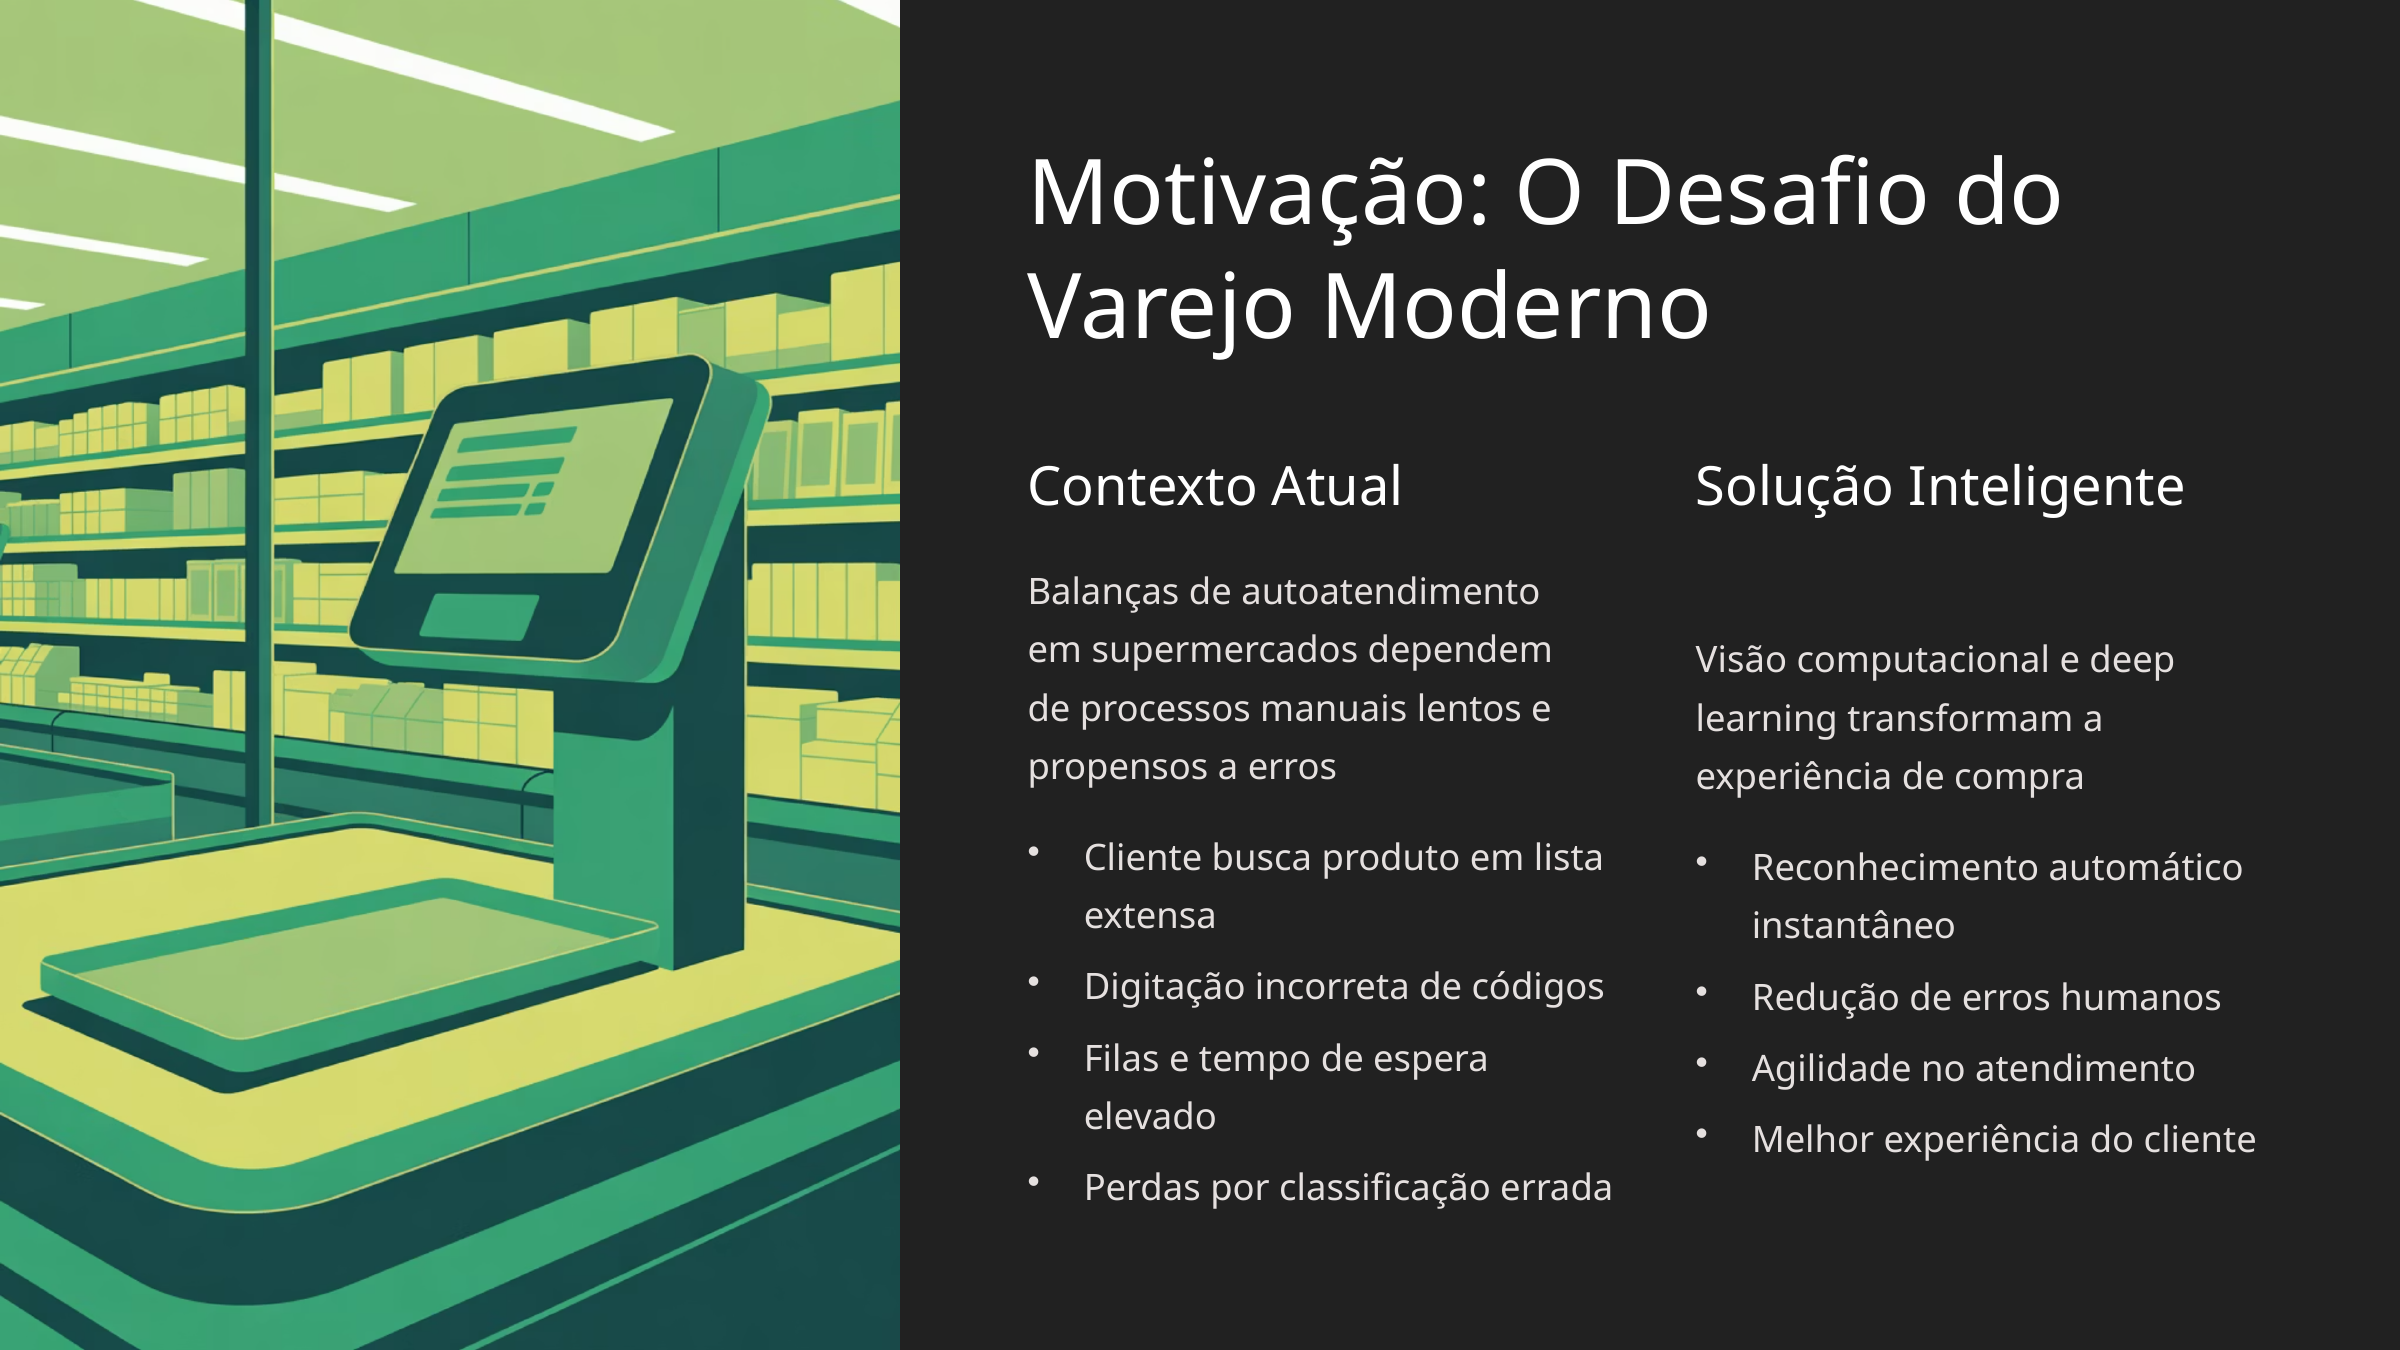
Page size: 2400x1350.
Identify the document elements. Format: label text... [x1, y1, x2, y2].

picture [0, 0, 900, 1350]
text_box Reconhecimento automático instantâneo [1695, 829, 2274, 947]
text_box Solução Inteligente [1695, 448, 2274, 586]
text_box Digitação incorreta de códigos [1027, 948, 1606, 1008]
text_box Agilidade no atendimento [1695, 1030, 2274, 1089]
text_box Filas e tempo de espera elevado [1027, 1020, 1606, 1137]
text_box Cliente busca produto em lista extensa [1027, 819, 1606, 937]
text_box Balanças de autoatendimento em supermercados dependem de processos manuais lentos e propensos a erros [1027, 553, 1606, 787]
text_box Visão computacional e deep learning transformam a experiência de compra [1695, 621, 2274, 797]
text_box Melhor experiência do cliente [1695, 1101, 2274, 1160]
text_box Perdas por classificação errada [1027, 1149, 1606, 1208]
text_box Contexto Atual [1027, 448, 1575, 517]
text_box Motivação: O Desafio do Varejo Moderno [1027, 129, 2273, 358]
text_box Redução de erros humanos [1695, 958, 2274, 1018]
